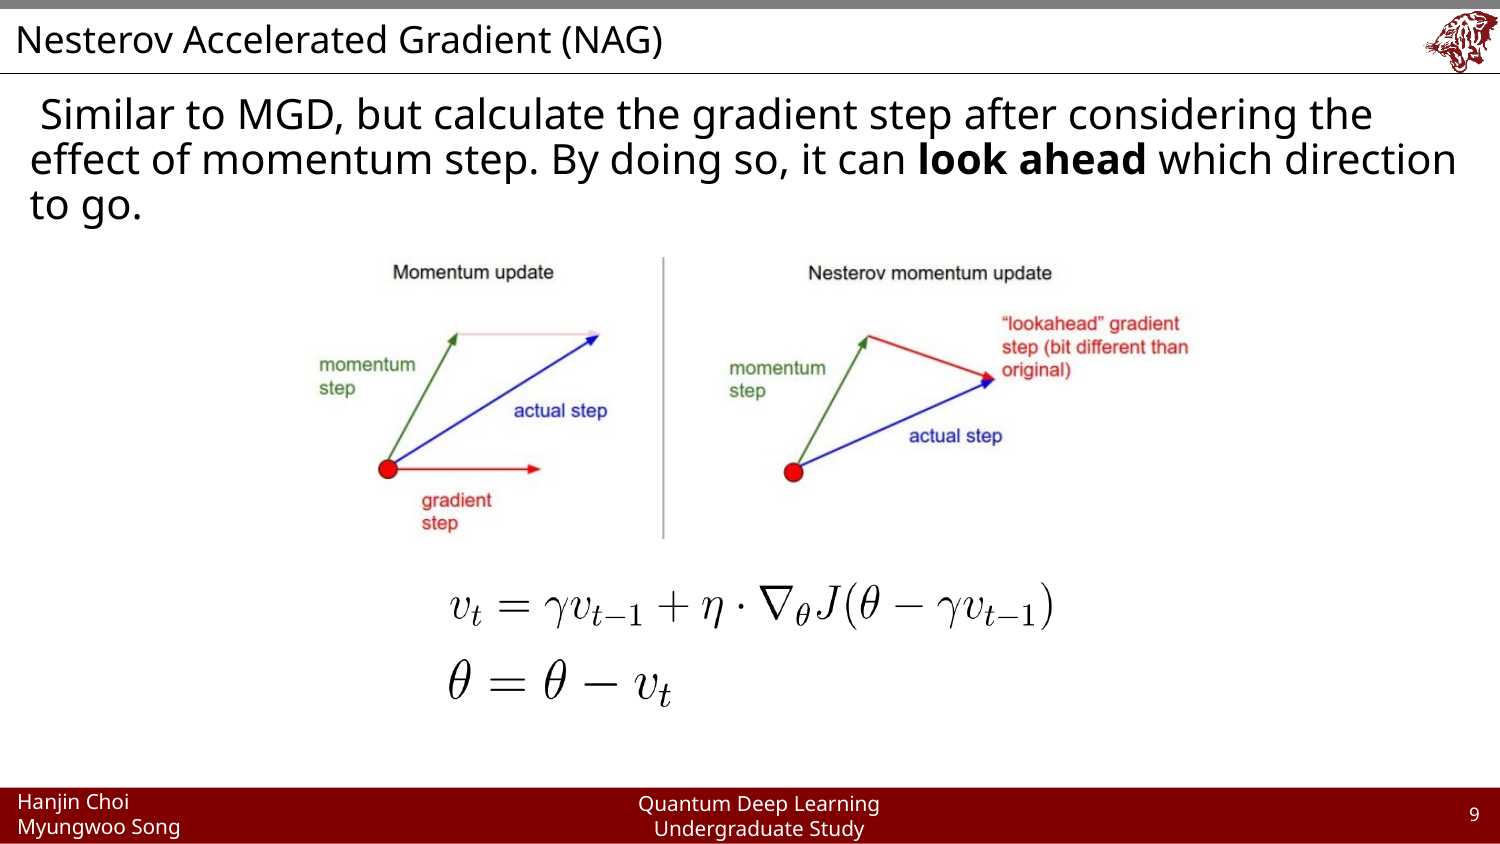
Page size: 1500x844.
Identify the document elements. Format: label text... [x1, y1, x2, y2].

picture [1422, 11, 1498, 73]
list Similar to MGD, but calculate the gradient step after considering the effect of momentum step. By doing so, it can look ahead which direction to go. [14, 86, 1491, 781]
picture [307, 257, 1193, 539]
slide_number ‹#› [1157, 792, 1495, 838]
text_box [446, 582, 1054, 707]
title Nesterov Accelerated Gradient (NAG) [0, 9, 1314, 74]
